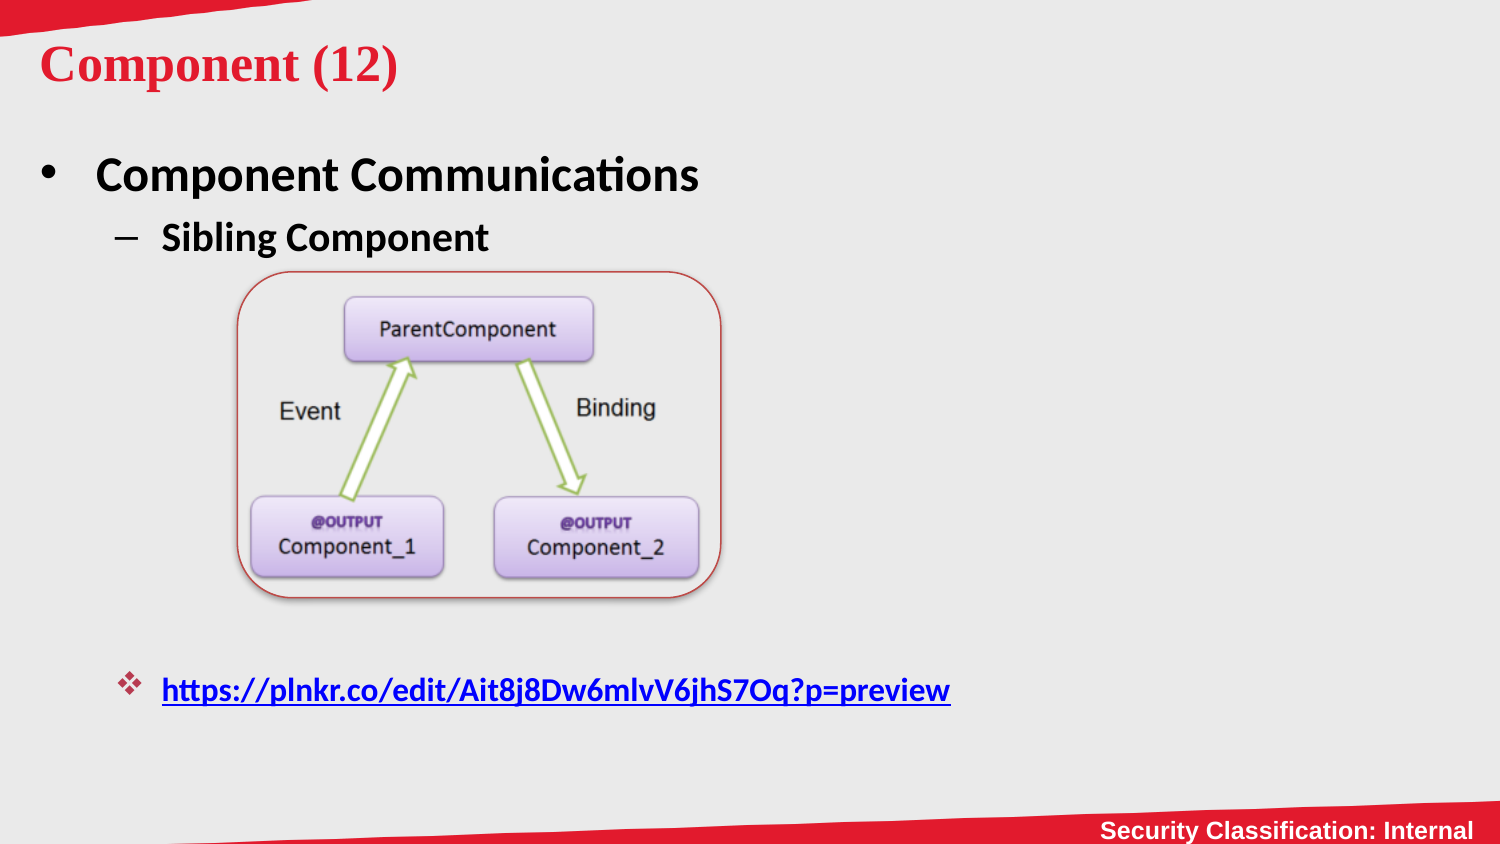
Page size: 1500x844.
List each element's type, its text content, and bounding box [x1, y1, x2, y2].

list Component Communications Sibling Component https://plnkr.co/edit/Ait8j8Dw6mlvV6jhS7Oq?p=preview [24, 134, 1475, 810]
title Component (12) [24, 21, 1013, 96]
picture [0, 0, 1500, 844]
